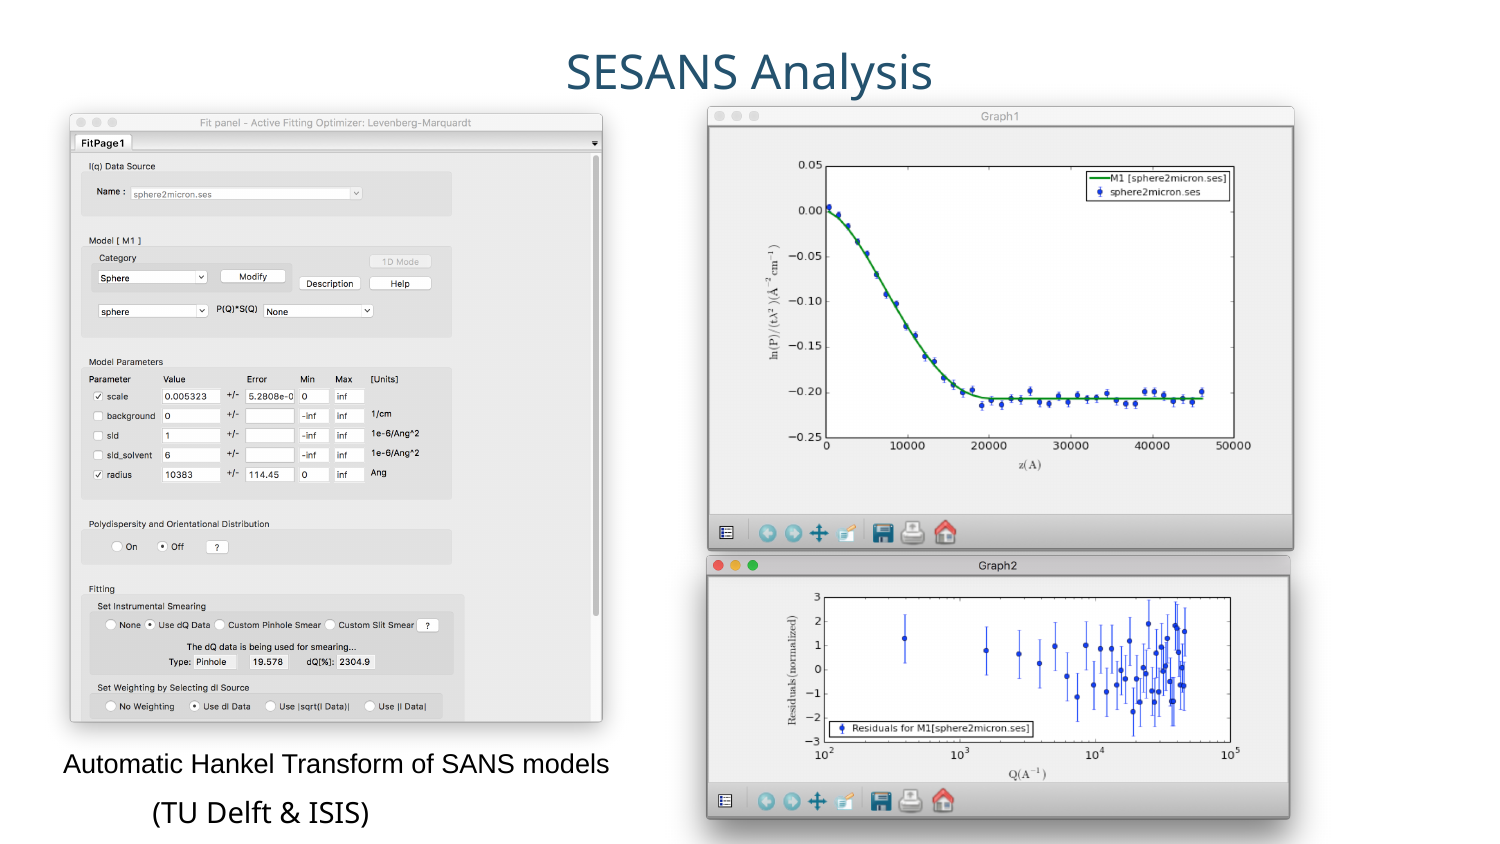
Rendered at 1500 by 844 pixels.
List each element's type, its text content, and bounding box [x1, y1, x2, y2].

picture [658, 76, 1338, 844]
title SESANS Analysis [210, 51, 1289, 99]
picture [37, 87, 636, 762]
text_box (TU Delft & ISIS) [137, 779, 652, 844]
text_box Automatic Hankel Transform of SANS models [30, 744, 642, 780]
